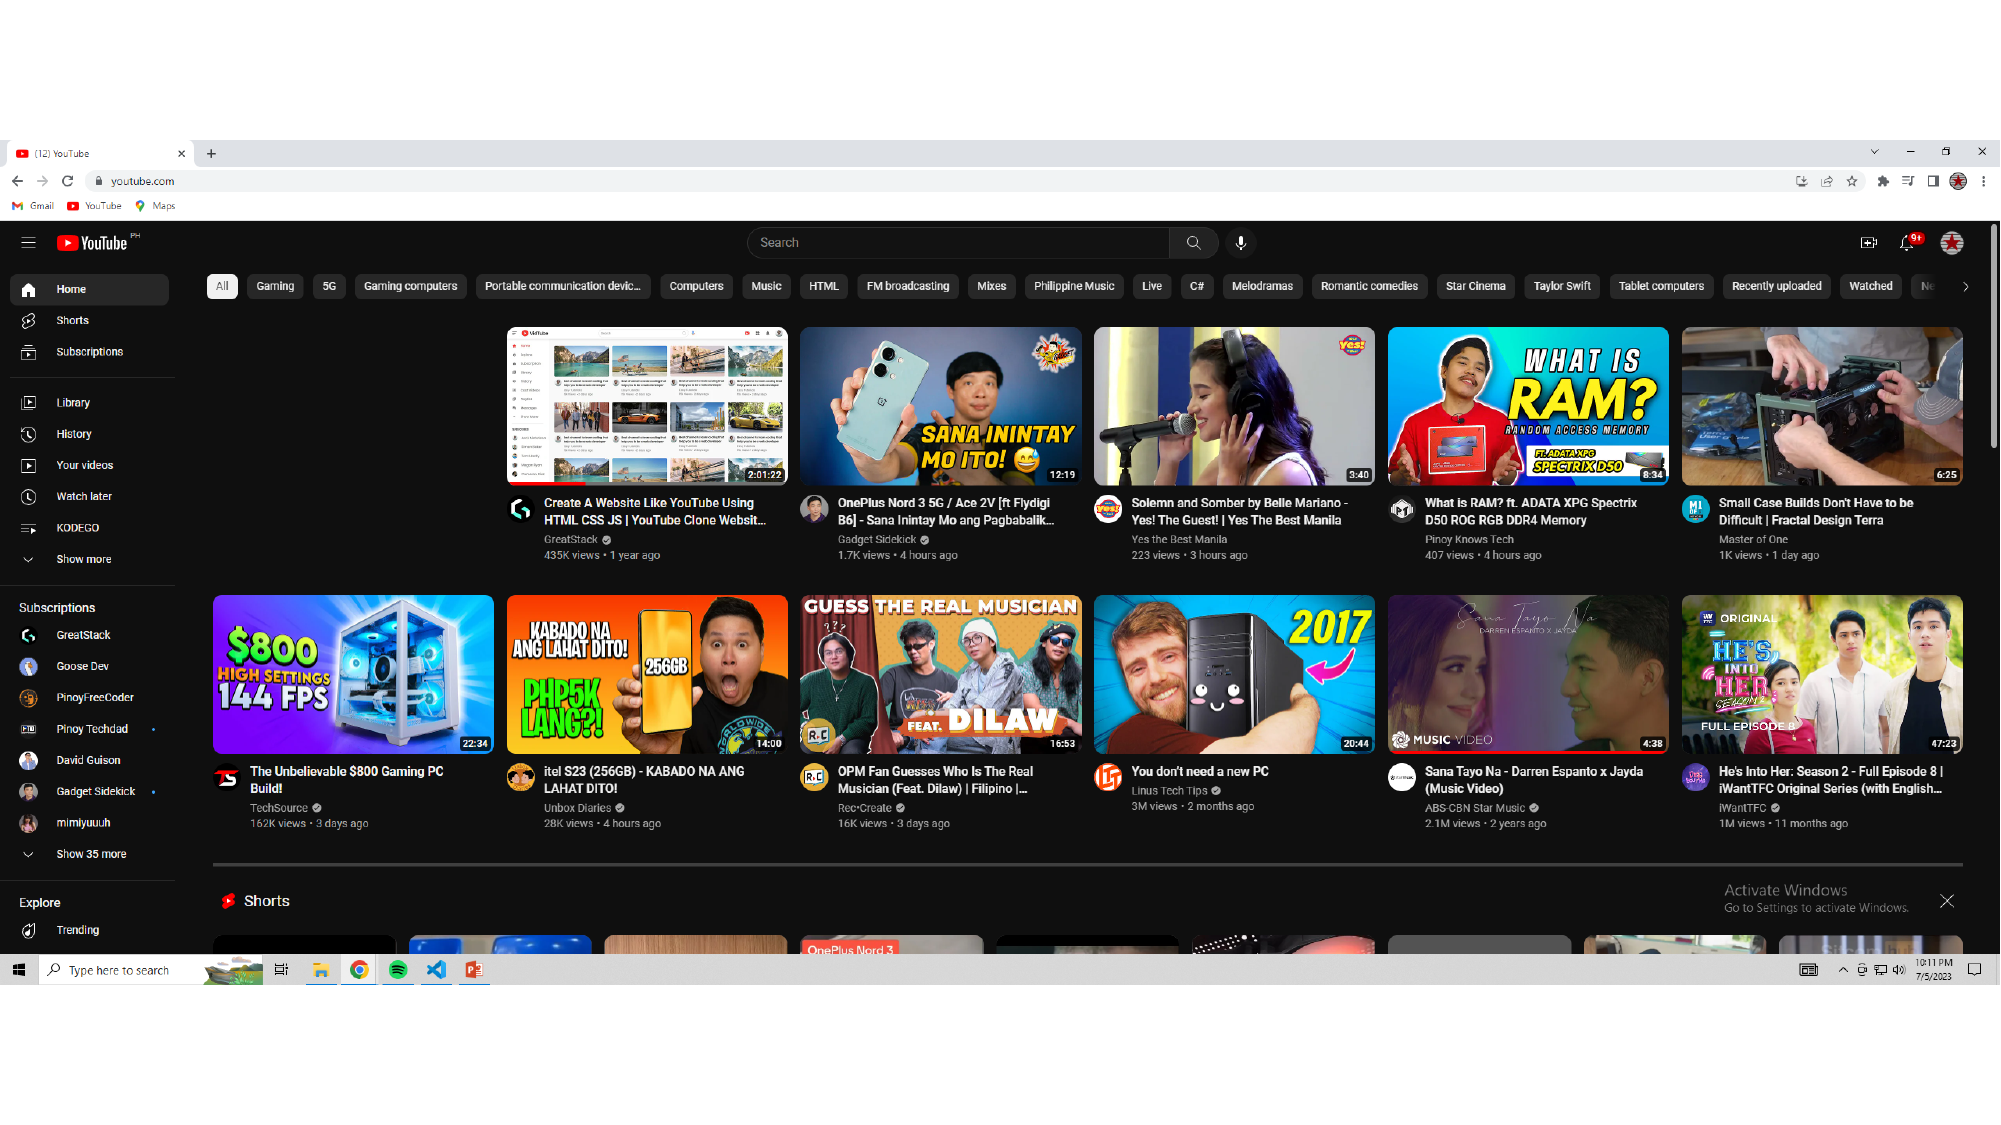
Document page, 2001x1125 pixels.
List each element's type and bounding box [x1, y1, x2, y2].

picture [0, 140, 2000, 985]
